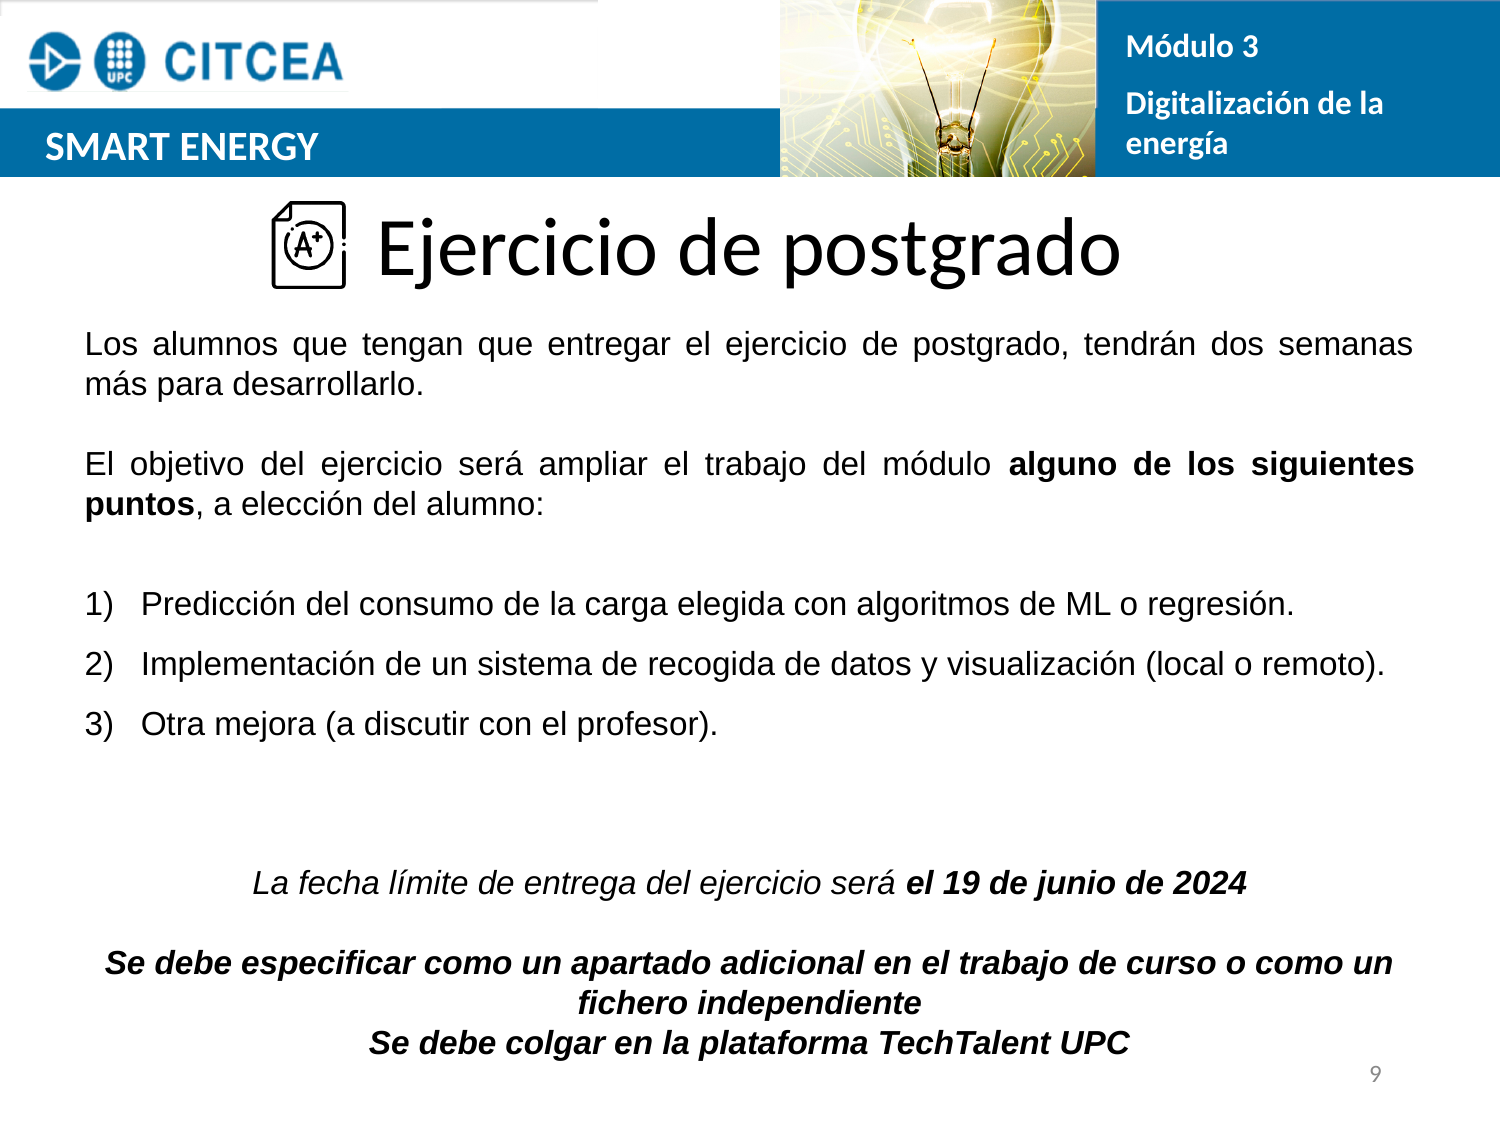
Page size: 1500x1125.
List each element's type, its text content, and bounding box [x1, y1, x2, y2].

slide_number 9 [1059, 1069, 1397, 1103]
title Ejercicio de postgrado [103, 185, 1397, 311]
list Los alumnos que tengan que entregar el ejercicio de postgrado, tendrán dos semanas más para desarrollarlo. El objetivo del ejercicio será ampliar el trabajo del módulo alguno de los siguientes puntos, a elección del alumno: Predicción del consumo de la carga elegida con algoritmos de ML o regresión. Implementación de un sistema de recogida de datos y visualización (local o remoto). Otra mejora (a discutir con el profesor). La fecha límite de entrega del ejercicio será el 19 de junio de 2024 Se debe especificar como un apartado adicional en el trabajo de curso o como un fichero independiente Se debe colgar en la plataforma TechTalent UPC [69, 315, 1431, 1069]
picture [0, 0, 598, 108]
picture [264, 201, 353, 290]
picture [780, 0, 1500, 177]
text_box Módulo 3 Digitalización de la energía [1098, 14, 1412, 171]
